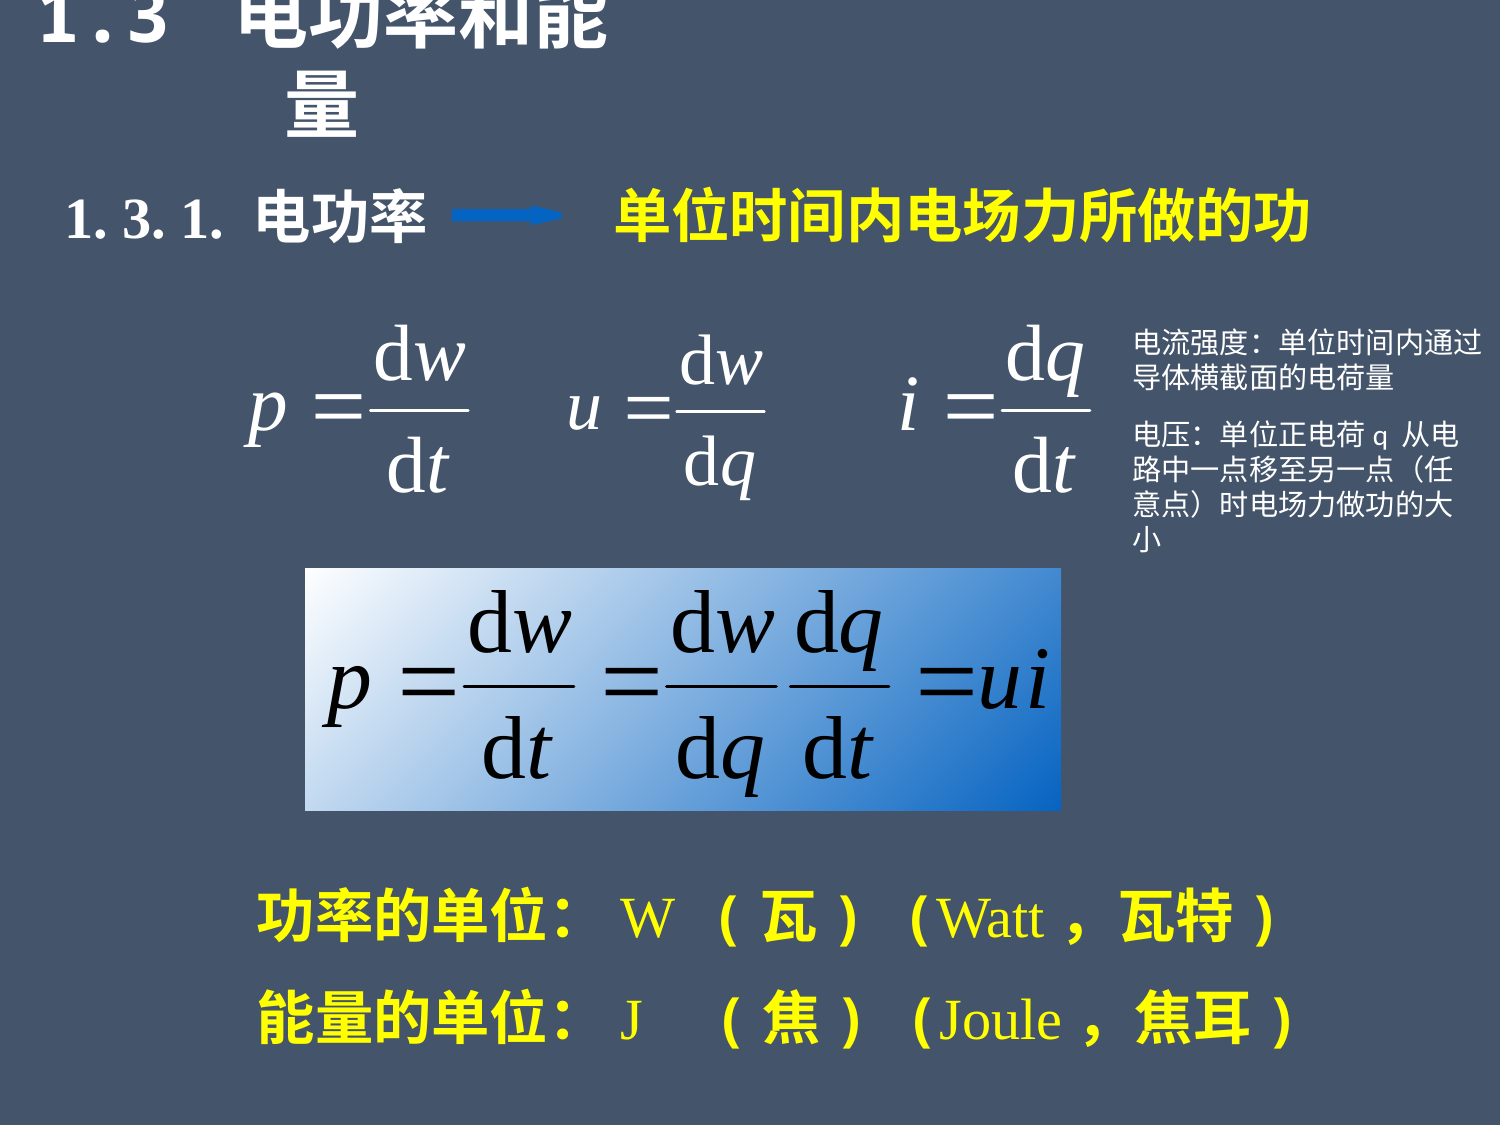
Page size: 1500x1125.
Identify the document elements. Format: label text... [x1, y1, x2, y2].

text_box 功率的单位：W (瓦) (Watt，瓦特) [242, 871, 1317, 957]
text_box 单位时间内电场力所做的功 [561, 171, 1365, 257]
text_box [559, 317, 772, 509]
text_box [454, 209, 561, 222]
text_box 能量的单位：J (焦) (Joule，焦耳) [242, 973, 1317, 1059]
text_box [305, 568, 1062, 811]
text_box 电压：单位正电荷q 从电路中一点移至另一点（任意点）时电场力做功的大小 [1117, 408, 1493, 564]
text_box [228, 305, 477, 508]
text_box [889, 305, 1099, 508]
text_box 1. 3. 1. 电功率 [49, 172, 488, 258]
text_box 1.3 电功率和能量 [0, 0, 644, 155]
text_box 电流强度：单位时间内通过导体横截面的电荷量 [1117, 317, 1500, 402]
